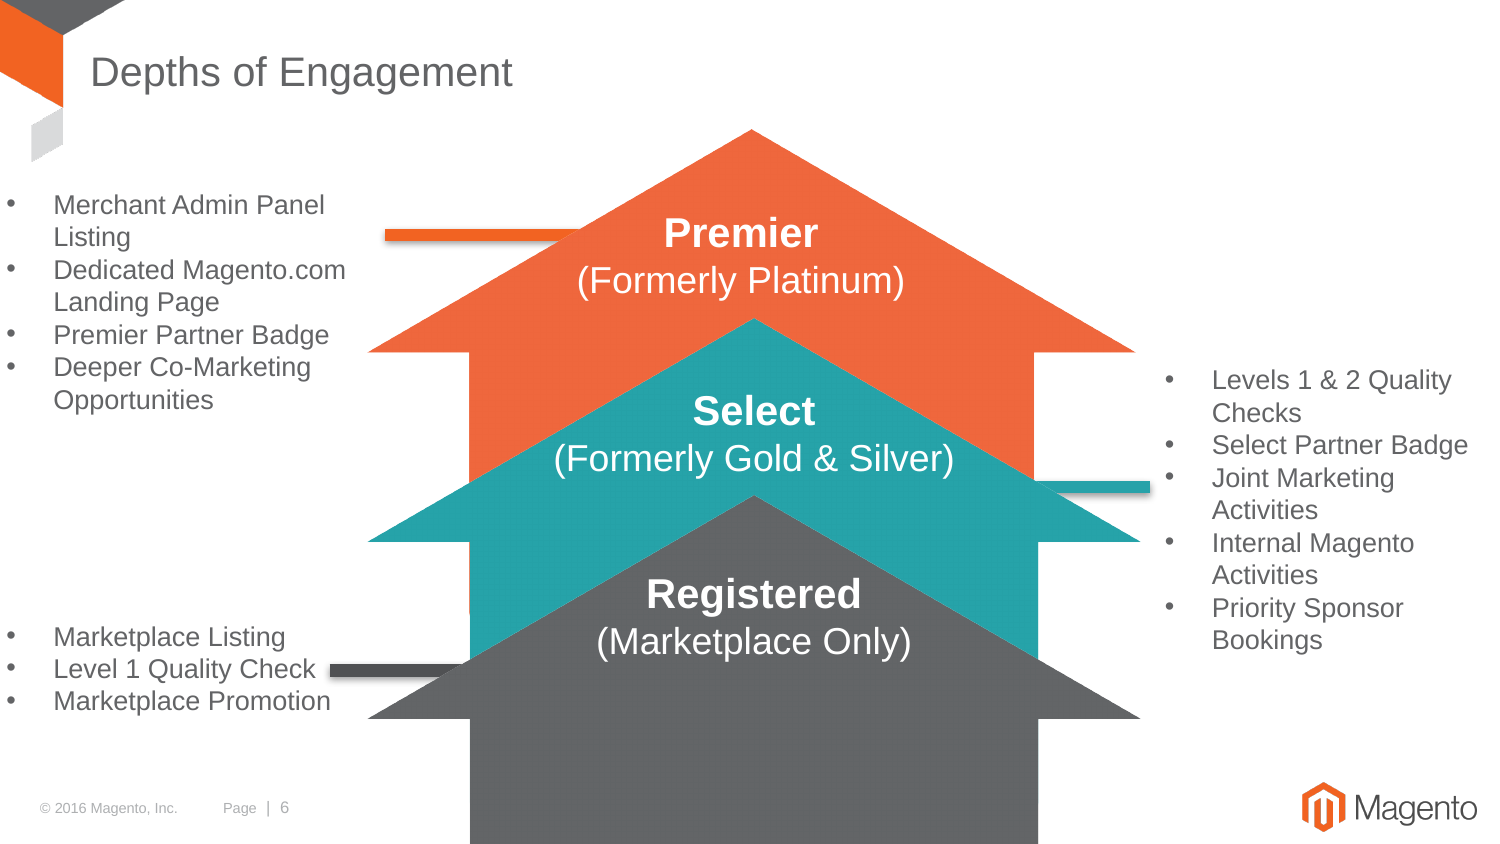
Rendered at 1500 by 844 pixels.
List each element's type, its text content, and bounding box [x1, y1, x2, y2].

text_box Marketplace Listing Level 1 Quality Check Marketplace Promotion [0, 611, 361, 724]
text_box Levels 1 & 2 Quality Checks Select Partner Badge Joint Marketing Activities Internal Magento Activities Priority Sponsor Bookings [1150, 355, 1500, 695]
text_box Merchant Admin Panel Listing Dedicated Magento.com Landing Page Premier Partner Badge Deeper Co-Marketing Opportunities [0, 179, 362, 455]
title Depths of Engagement [75, 37, 1425, 103]
picture [0, 0, 1500, 844]
